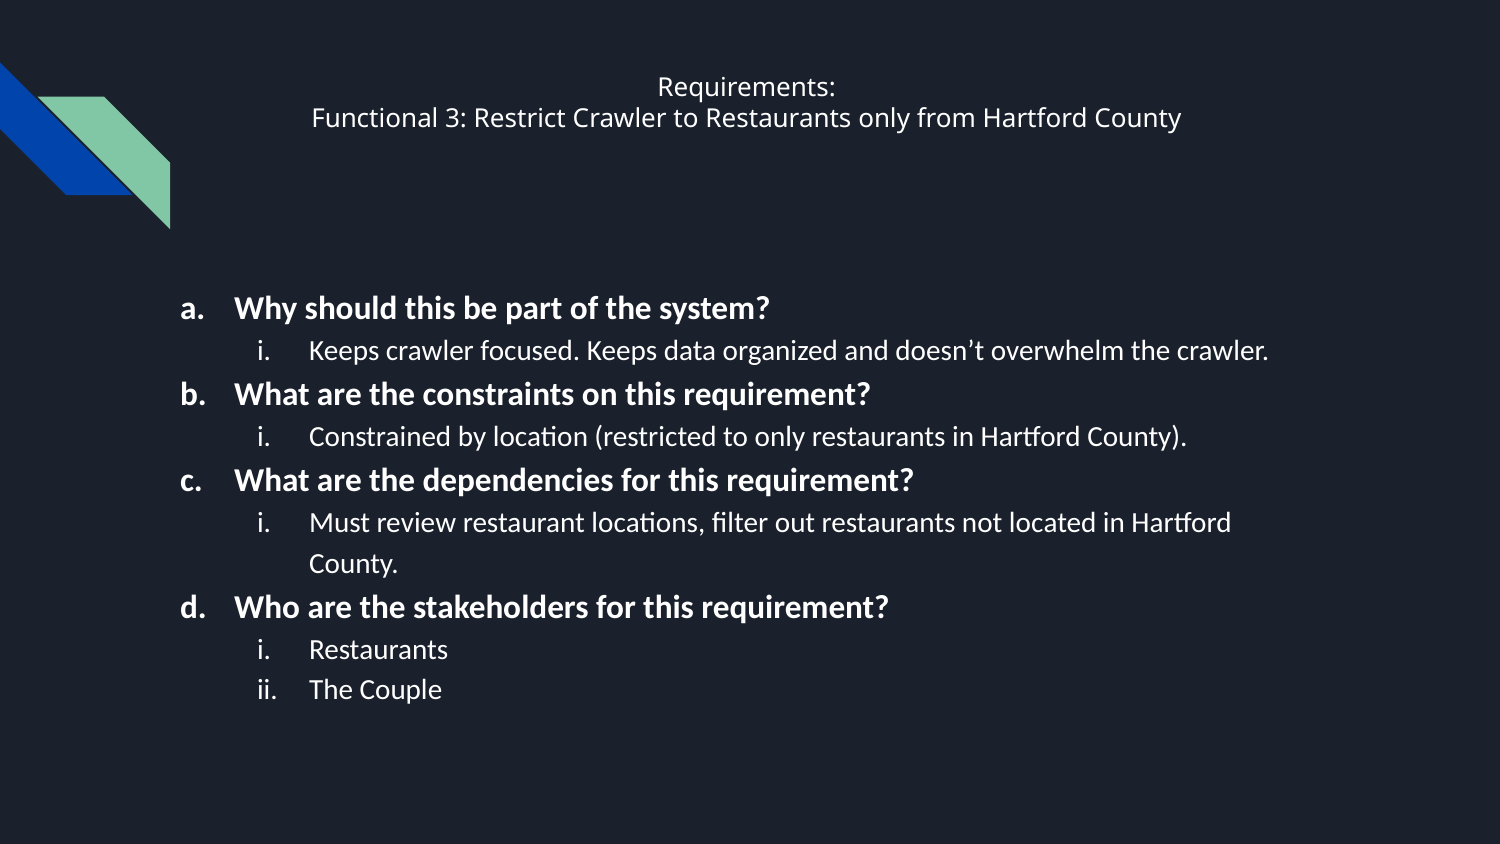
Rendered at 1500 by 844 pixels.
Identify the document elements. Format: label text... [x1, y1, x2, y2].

title Requirements: Functional 3: Restrict Crawler to Restaurants only from Hartford County [296, 55, 1204, 150]
list Why should this be part of the system? Keeps crawler focused. Keeps data organized and doesn’t overwhelm the crawler. What are the constraints on this requirement? Constrained by location (restricted to only restaurants in Hartford County). What are the dependencies for this requirement? Must review restaurant locations, filter out restaurants not located in Hartford County. Who are the stakeholders for this requirement? Restaurants The Couple [144, 265, 1299, 743]
